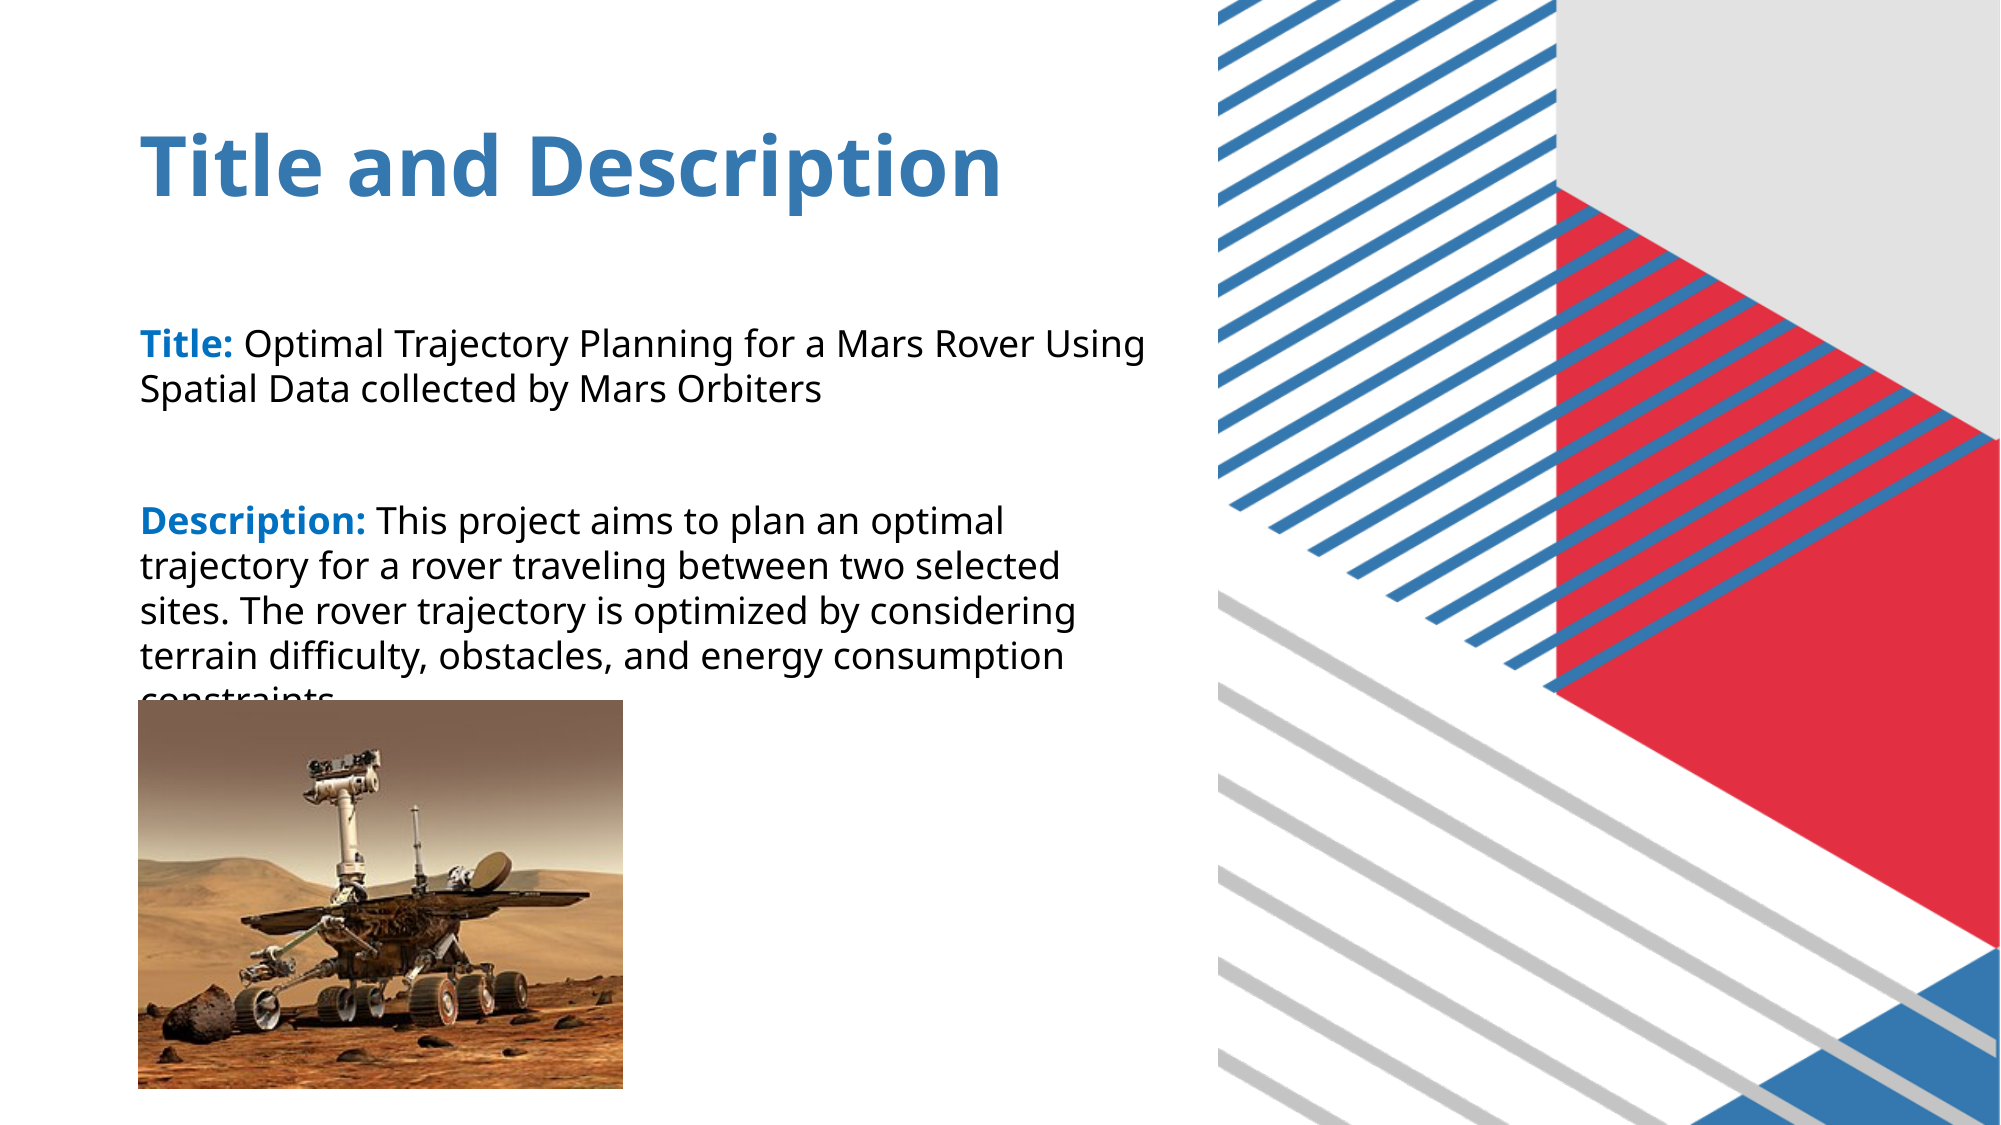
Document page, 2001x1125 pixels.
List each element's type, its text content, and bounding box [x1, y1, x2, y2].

title Title and Description [125, 117, 1188, 313]
list Title: Optimal Trajectory Planning for a Mars Rover Using Spatial Data collected by Mars Orbiters Description: This project aims to plan an optimal trajectory for a rover traveling between two selected sites. The rover trajectory is optimized by considering terrain difficulty, obstacles, and energy consumption constraints. [125, 312, 1166, 850]
picture [1218, 0, 2000, 1125]
picture [138, 700, 623, 1089]
